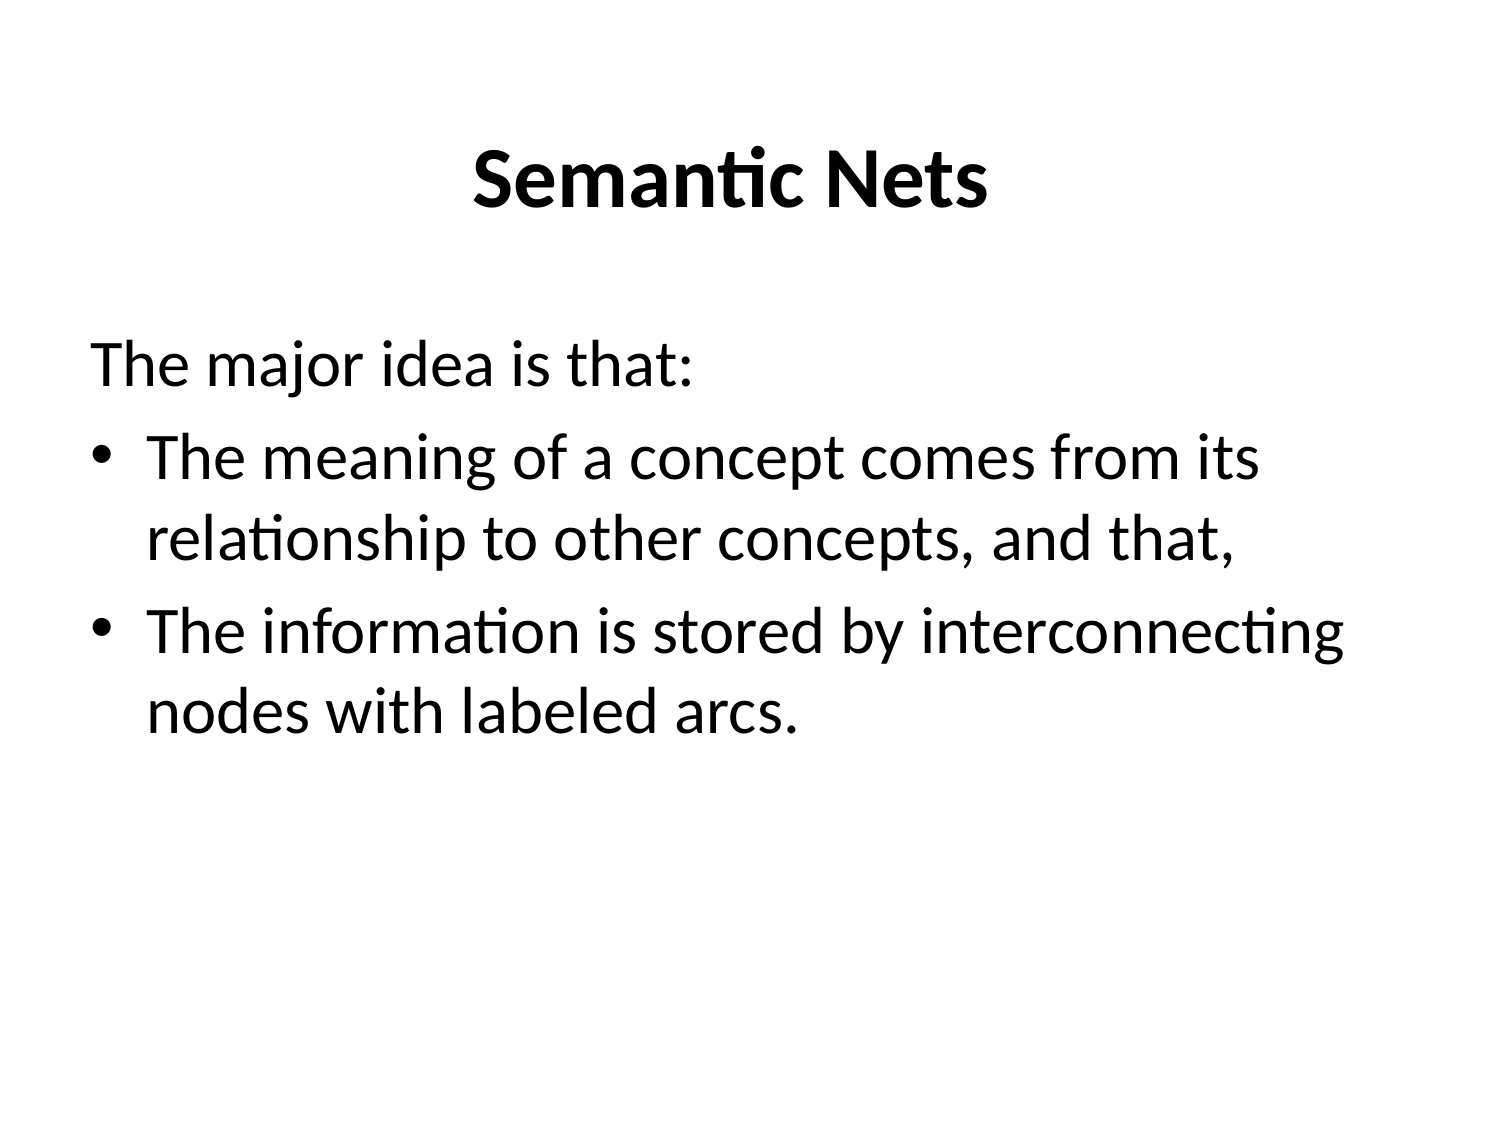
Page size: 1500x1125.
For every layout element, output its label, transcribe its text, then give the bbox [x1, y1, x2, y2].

list The major idea is that: The meaning of a concept comes from its relationship to other concepts, and that, The information is stored by interconnecting nodes with labeled arcs. [75, 312, 1425, 1005]
title Semantic Nets [75, 112, 1388, 233]
